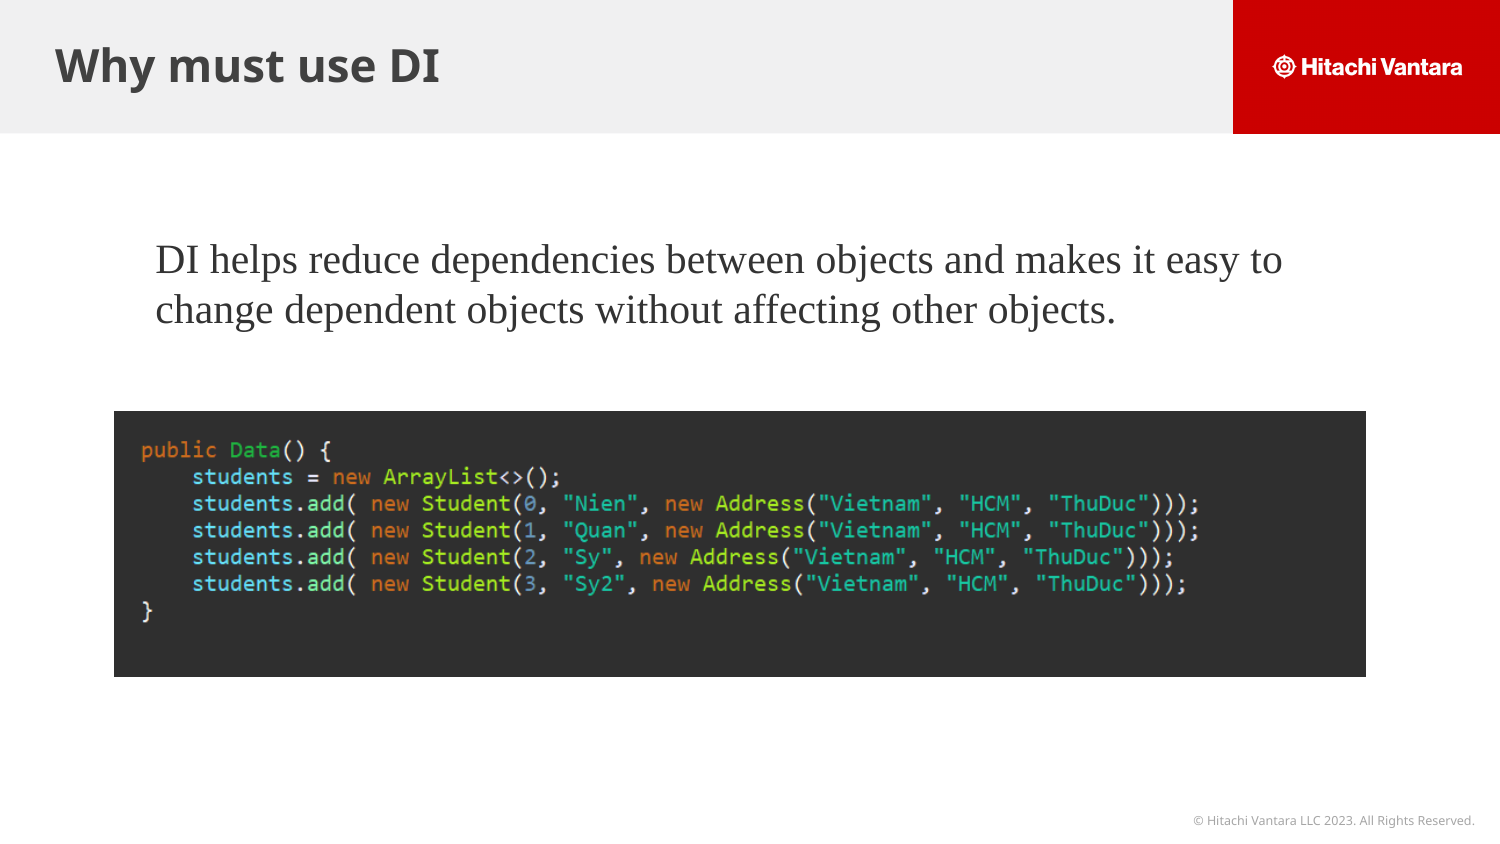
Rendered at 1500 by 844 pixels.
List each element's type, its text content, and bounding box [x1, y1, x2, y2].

text_box DI helps reduce dependencies between objects and makes it easy to change dependent objects without affecting other objects. [155, 231, 1285, 332]
title Why must use DI [43, 8, 1200, 129]
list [114, 410, 1366, 678]
picture [1233, 0, 1500, 134]
